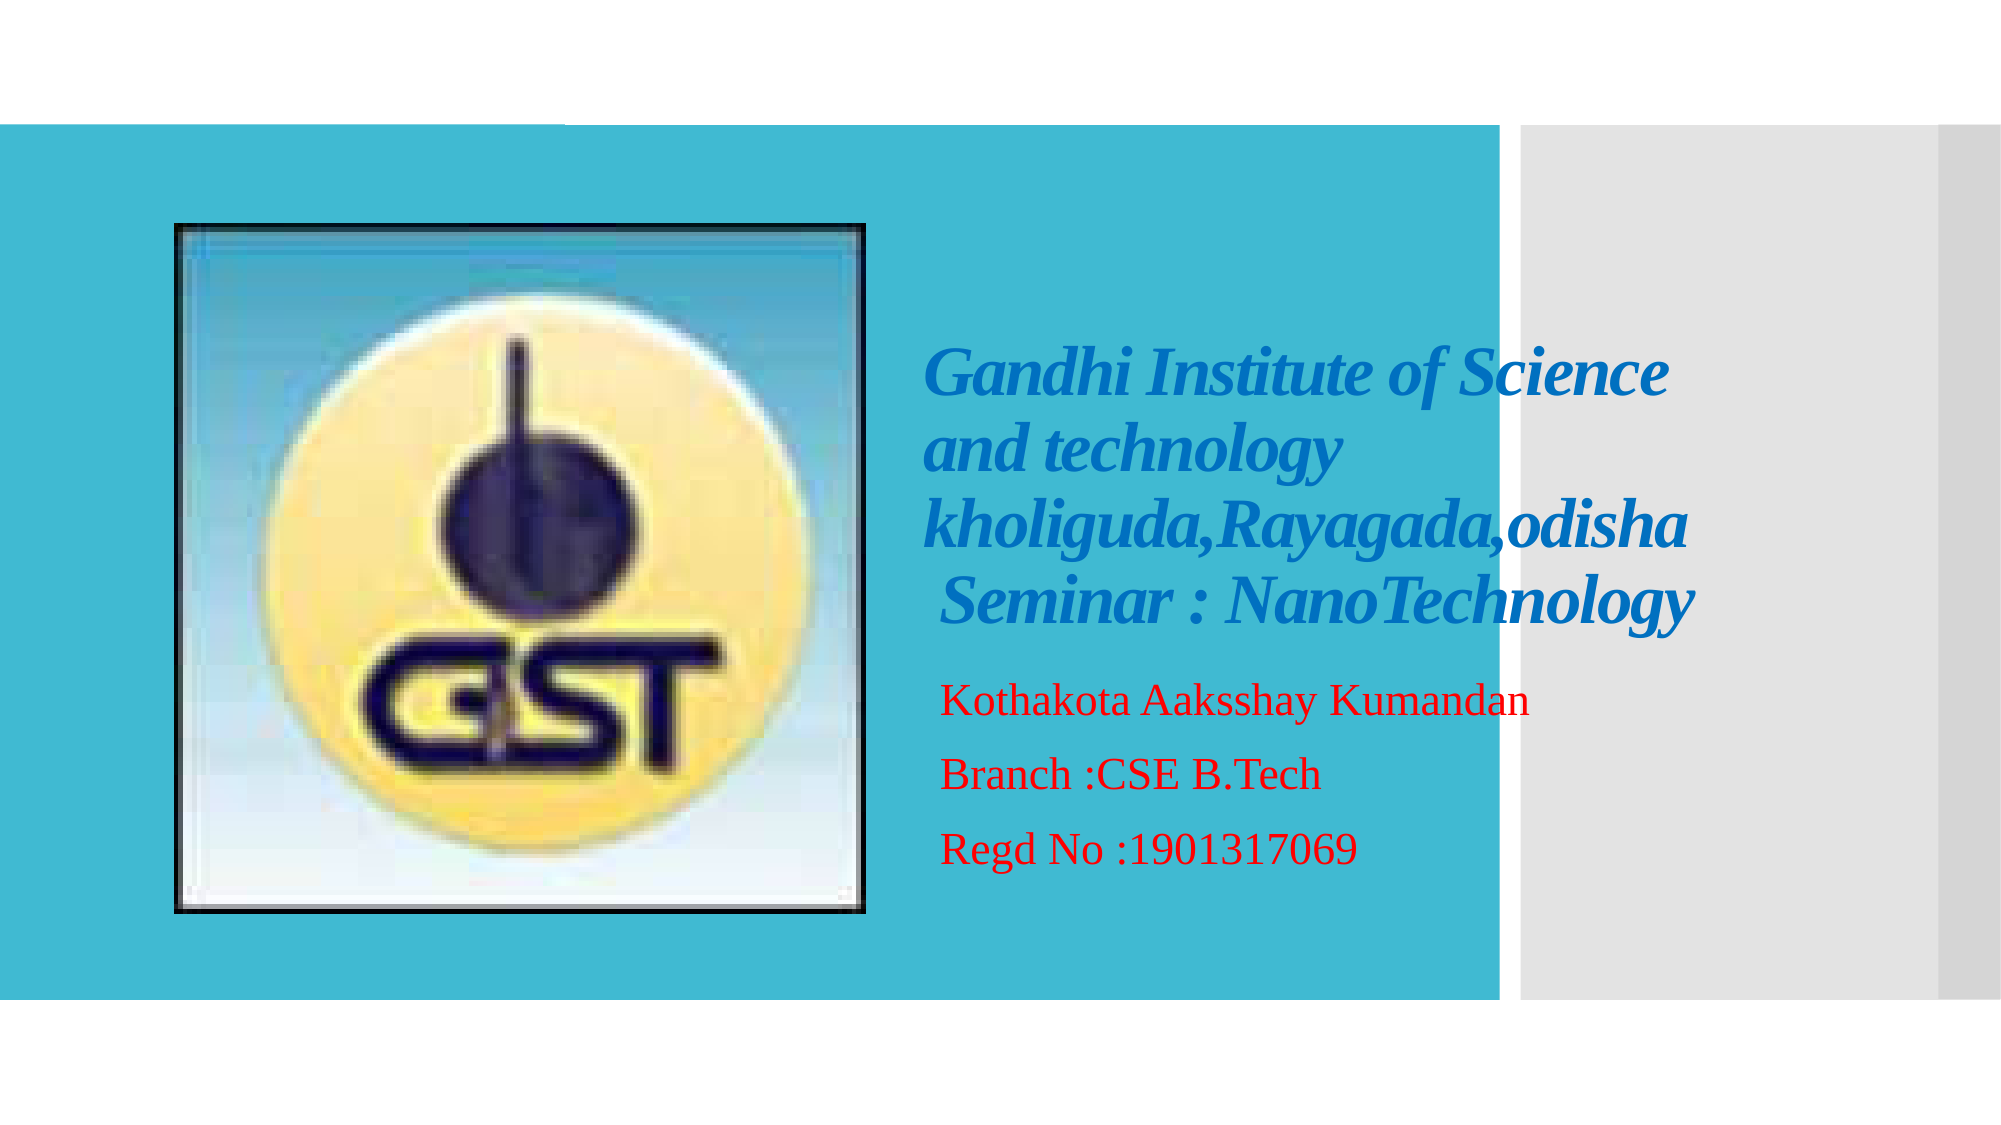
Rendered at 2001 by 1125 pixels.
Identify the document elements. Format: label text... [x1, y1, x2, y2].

picture [174, 222, 866, 914]
title Gandhi Institute of Science and technology kholiguda,Rayagada,odisha Seminar : NanoTechnology [908, 222, 1789, 647]
subtitle Kothakota Aaksshay Kumandan Branch :CSE B.Tech Regd No :1901317069 [924, 668, 1806, 938]
